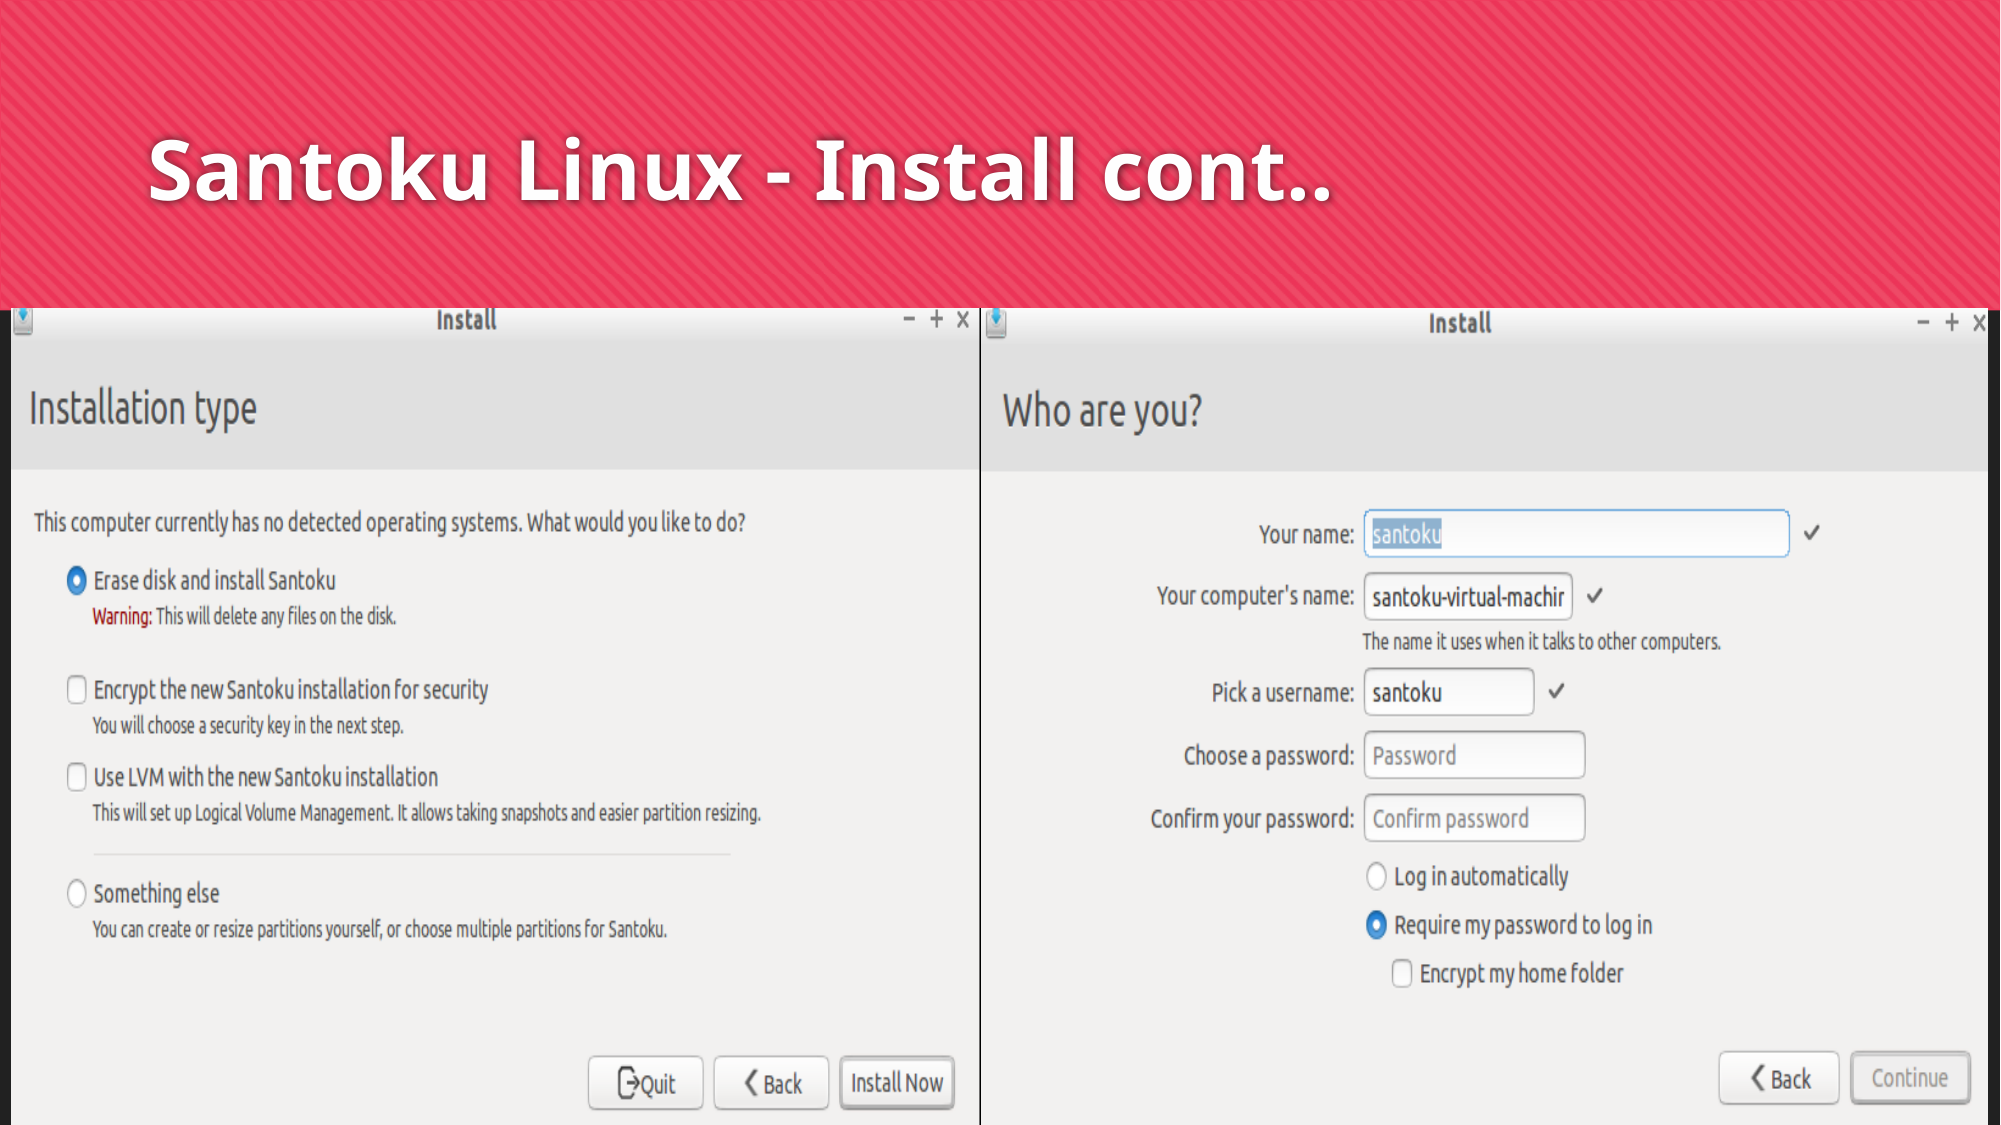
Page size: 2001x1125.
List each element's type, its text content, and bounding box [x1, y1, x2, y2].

picture [10, 308, 1989, 1125]
title Santoku Linux - Install cont.. [132, 73, 1868, 233]
